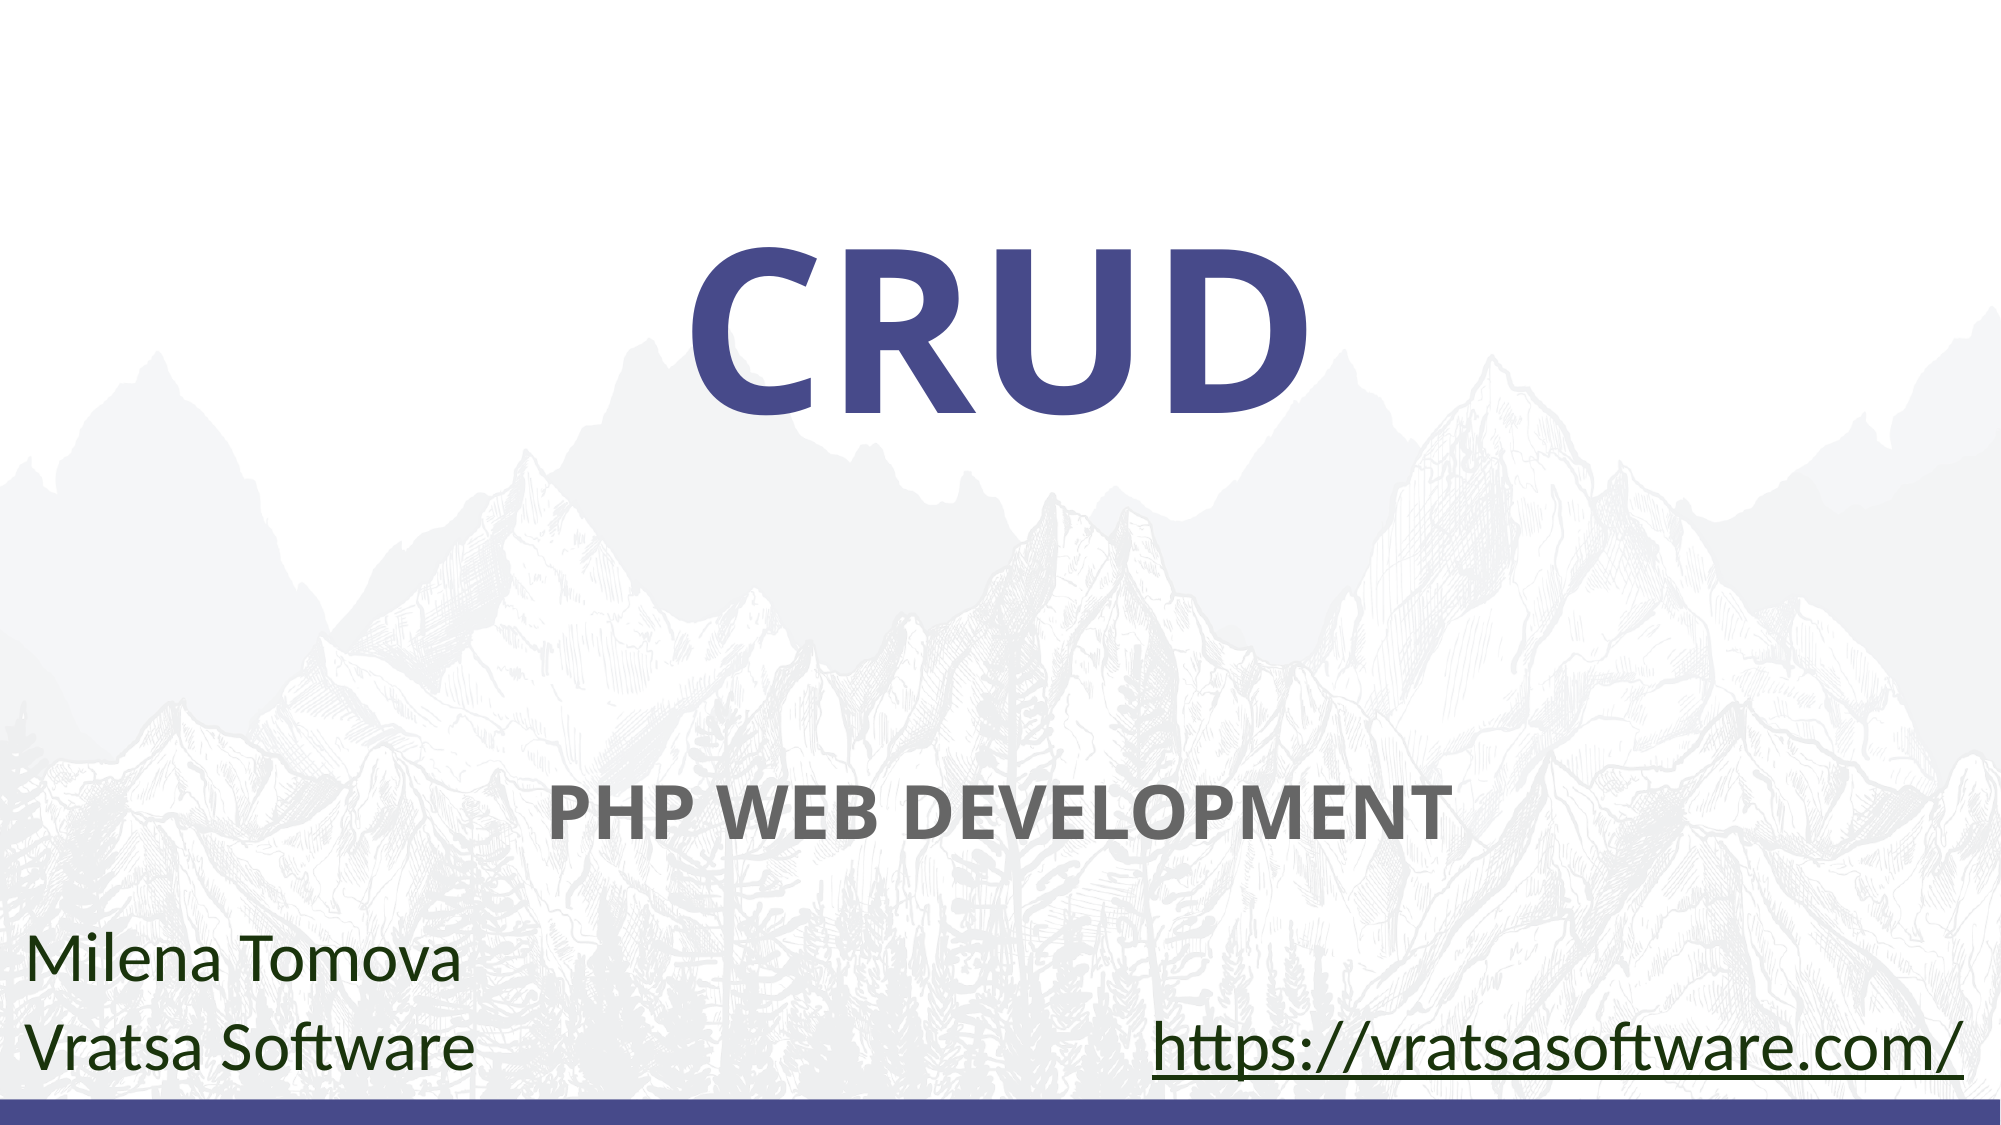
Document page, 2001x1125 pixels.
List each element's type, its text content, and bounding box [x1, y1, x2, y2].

subtitle PHP WEB DEVELOPMENT [100, 754, 1900, 865]
list Milena Tomova Vratsa Software [18, 880, 1005, 1091]
list https://vratsasoftware.com/ [1005, 917, 1987, 1091]
title CRUD [163, 54, 1837, 739]
